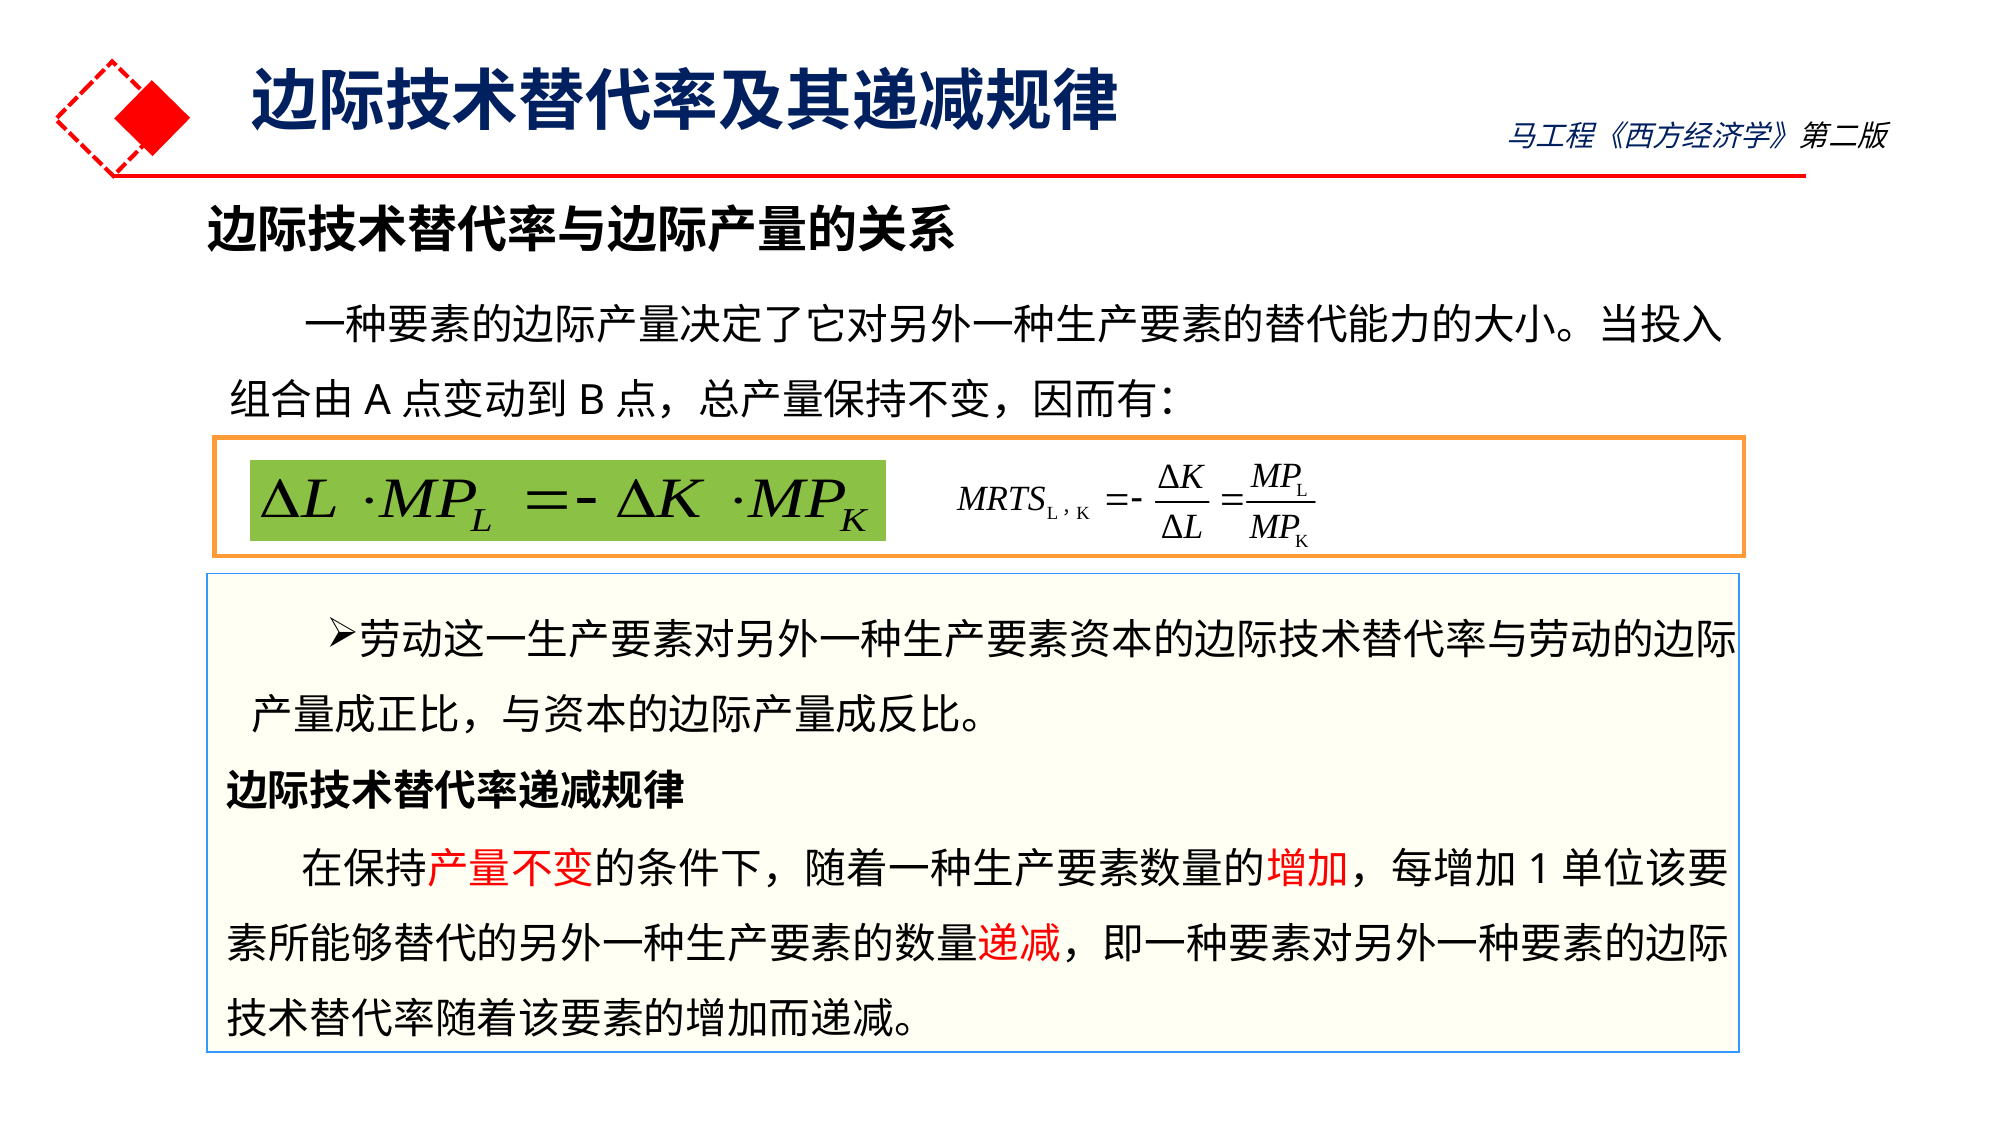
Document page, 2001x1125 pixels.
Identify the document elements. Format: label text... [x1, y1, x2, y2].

text_box [206, 573, 1740, 1053]
text_box 边际技术替代率与边际产量的关系 [192, 189, 973, 265]
text_box [114, 80, 191, 157]
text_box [950, 453, 1323, 555]
text_box 一种要素的边际产量决定了它对另外一种生产要素的替代能力的大小。当投入组合由A点变动到B点，总产量保持不变，因而有： [214, 265, 1744, 431]
text_box 边际技术替代率递减规律 [211, 756, 700, 809]
text_box [54, 61, 143, 178]
text_box 劳动这一生产要素对另外一种生产要素资本的边际技术替代率与劳动的边际产量成正比，与资本的边际产量成反比。 [236, 580, 1760, 746]
text_box 在保持产量不变的条件下，随着一种生产要素数量的增加，每增加1单位该要素所能够替代的另外一种生产要素的数量递减，即一种要素对另外一种要素的边际技术替代率随着该要素的增加而递减。 [211, 809, 1744, 1049]
text_box 边际技术替代率及其递减规律 [236, 59, 1962, 207]
text_box [214, 437, 1744, 557]
text_box 马工程《西方经济学》第二版 [1491, 109, 1979, 160]
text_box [249, 460, 886, 541]
